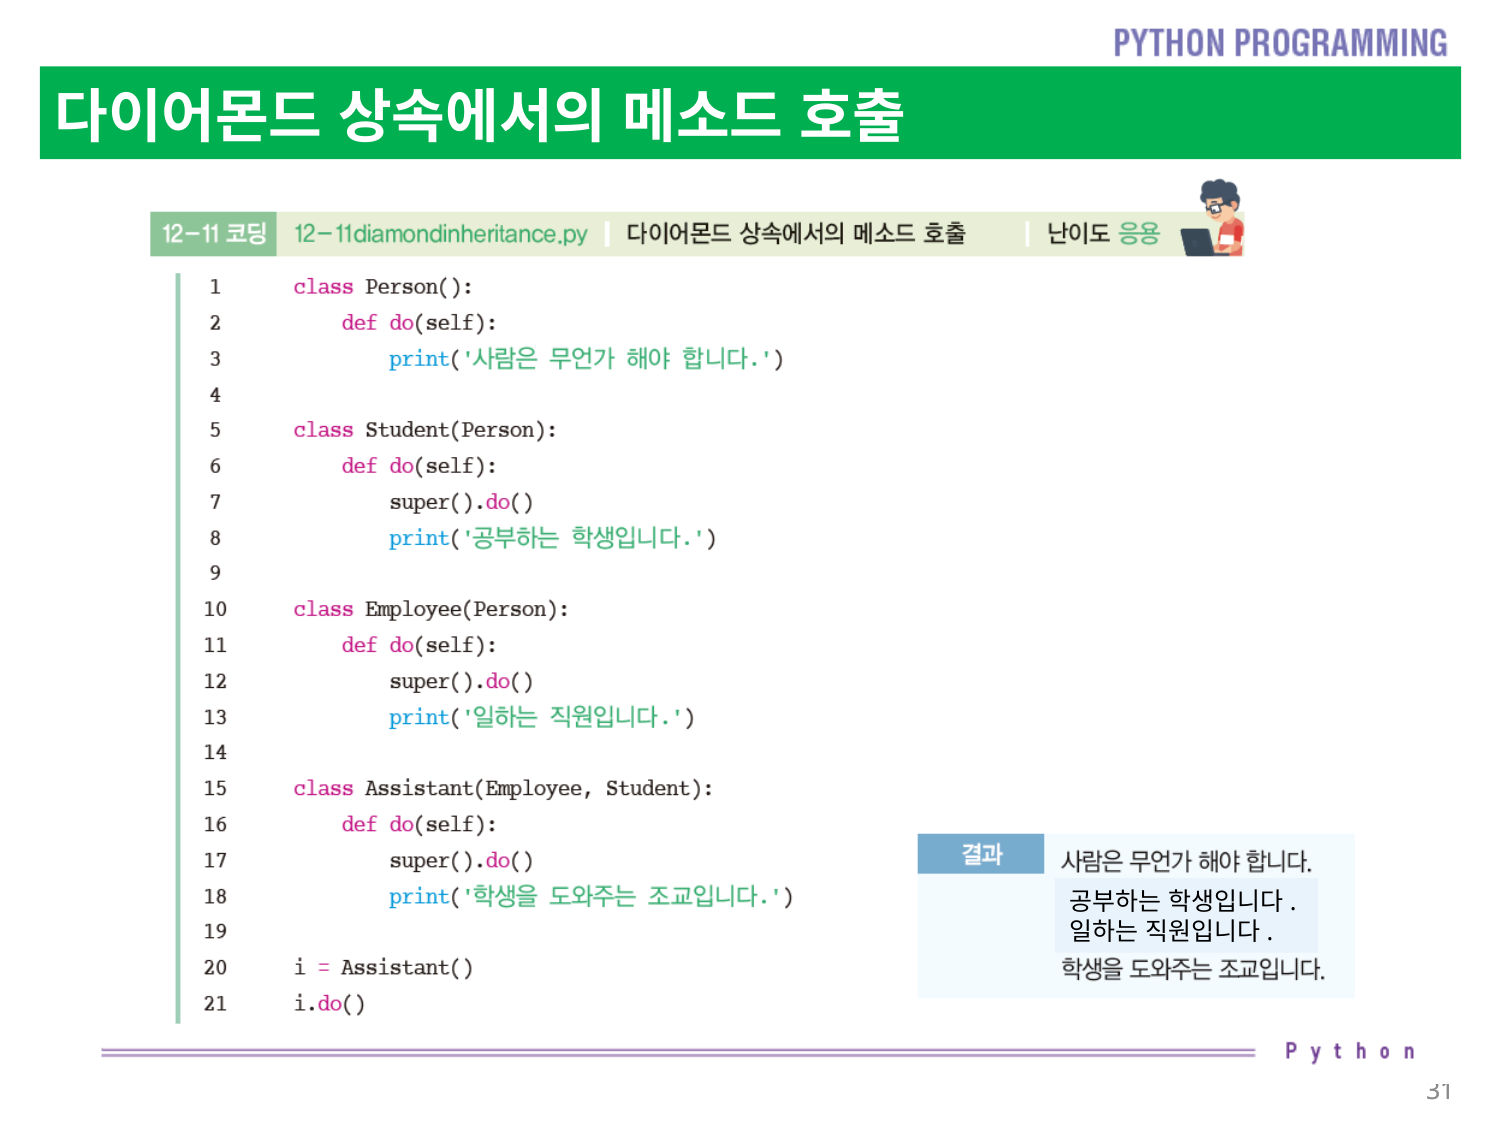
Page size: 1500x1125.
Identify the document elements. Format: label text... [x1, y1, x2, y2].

title 다이어몬드 상속에서의 메소드 호출 [39, 76, 1444, 152]
picture [18, 171, 1483, 1084]
picture [1106, 13, 1462, 66]
slide_number 31 [1119, 1071, 1470, 1112]
